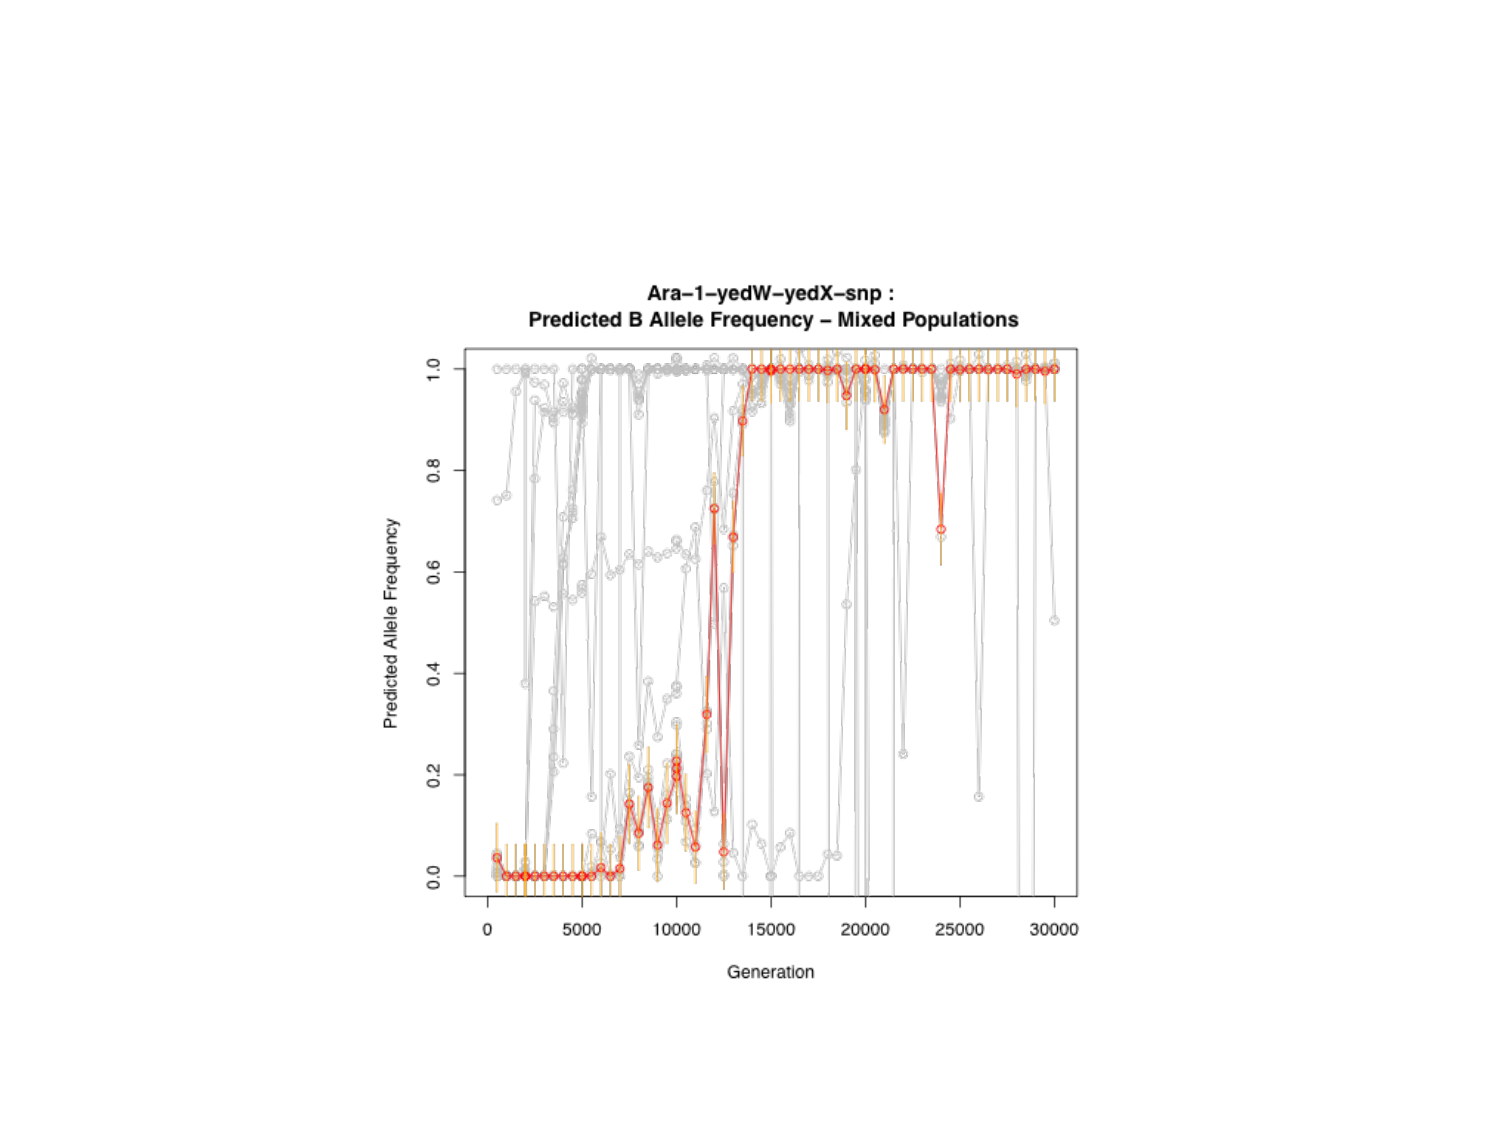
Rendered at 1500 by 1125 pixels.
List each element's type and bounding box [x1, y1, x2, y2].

list [74, 262, 1426, 1006]
